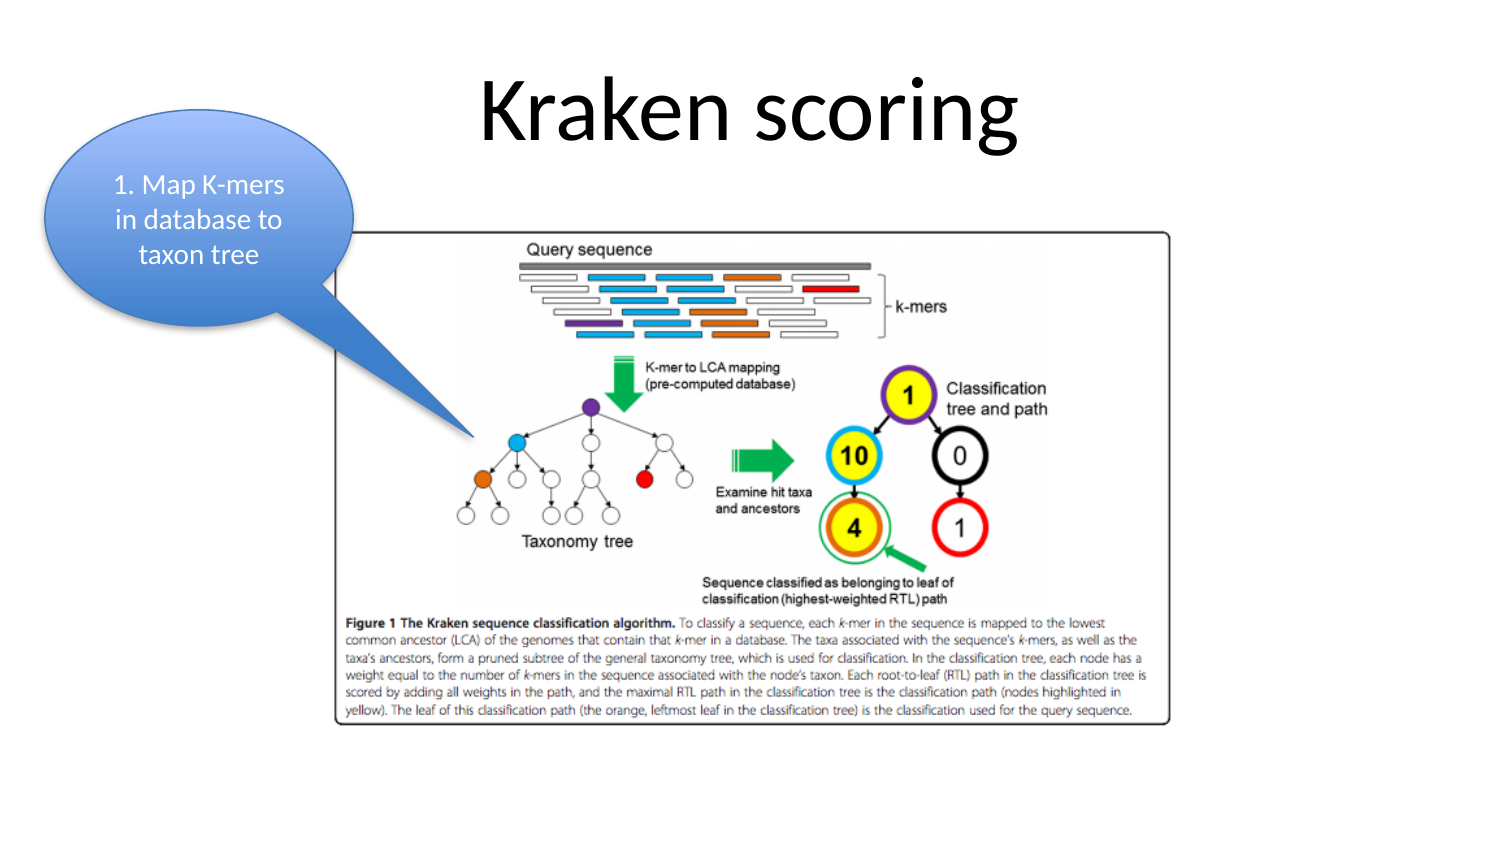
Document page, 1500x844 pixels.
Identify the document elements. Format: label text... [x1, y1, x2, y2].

title Kraken scoring [75, 33, 1425, 175]
text_box 1. Map K-mers in database to taxon tree [44, 109, 351, 277]
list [74, 196, 1426, 754]
